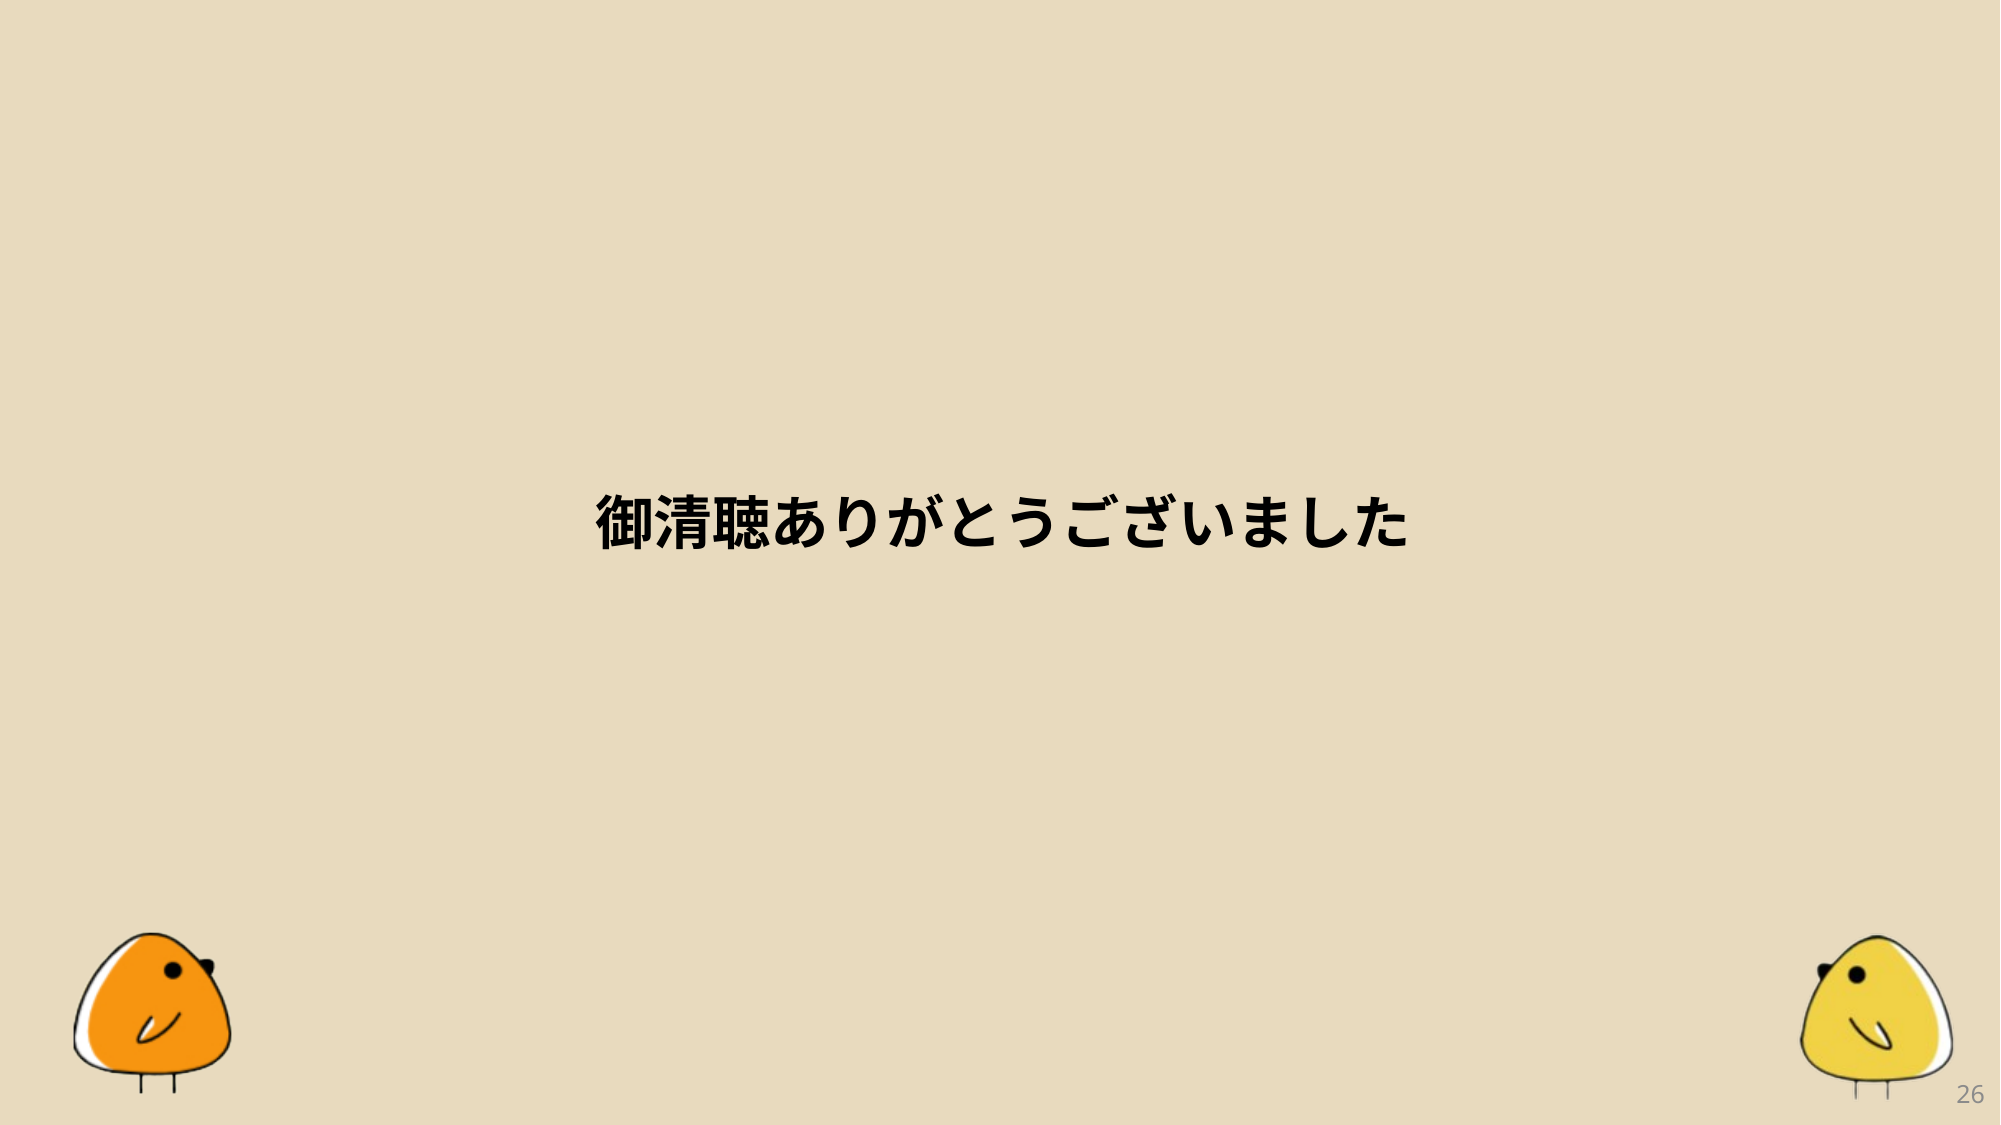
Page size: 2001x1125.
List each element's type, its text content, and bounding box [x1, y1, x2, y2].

picture [32, 892, 265, 1125]
text_box 御清聴ありがとうございました [580, 478, 1487, 564]
picture [1778, 925, 1968, 1065]
slide_number 26 [1550, 1065, 2000, 1125]
